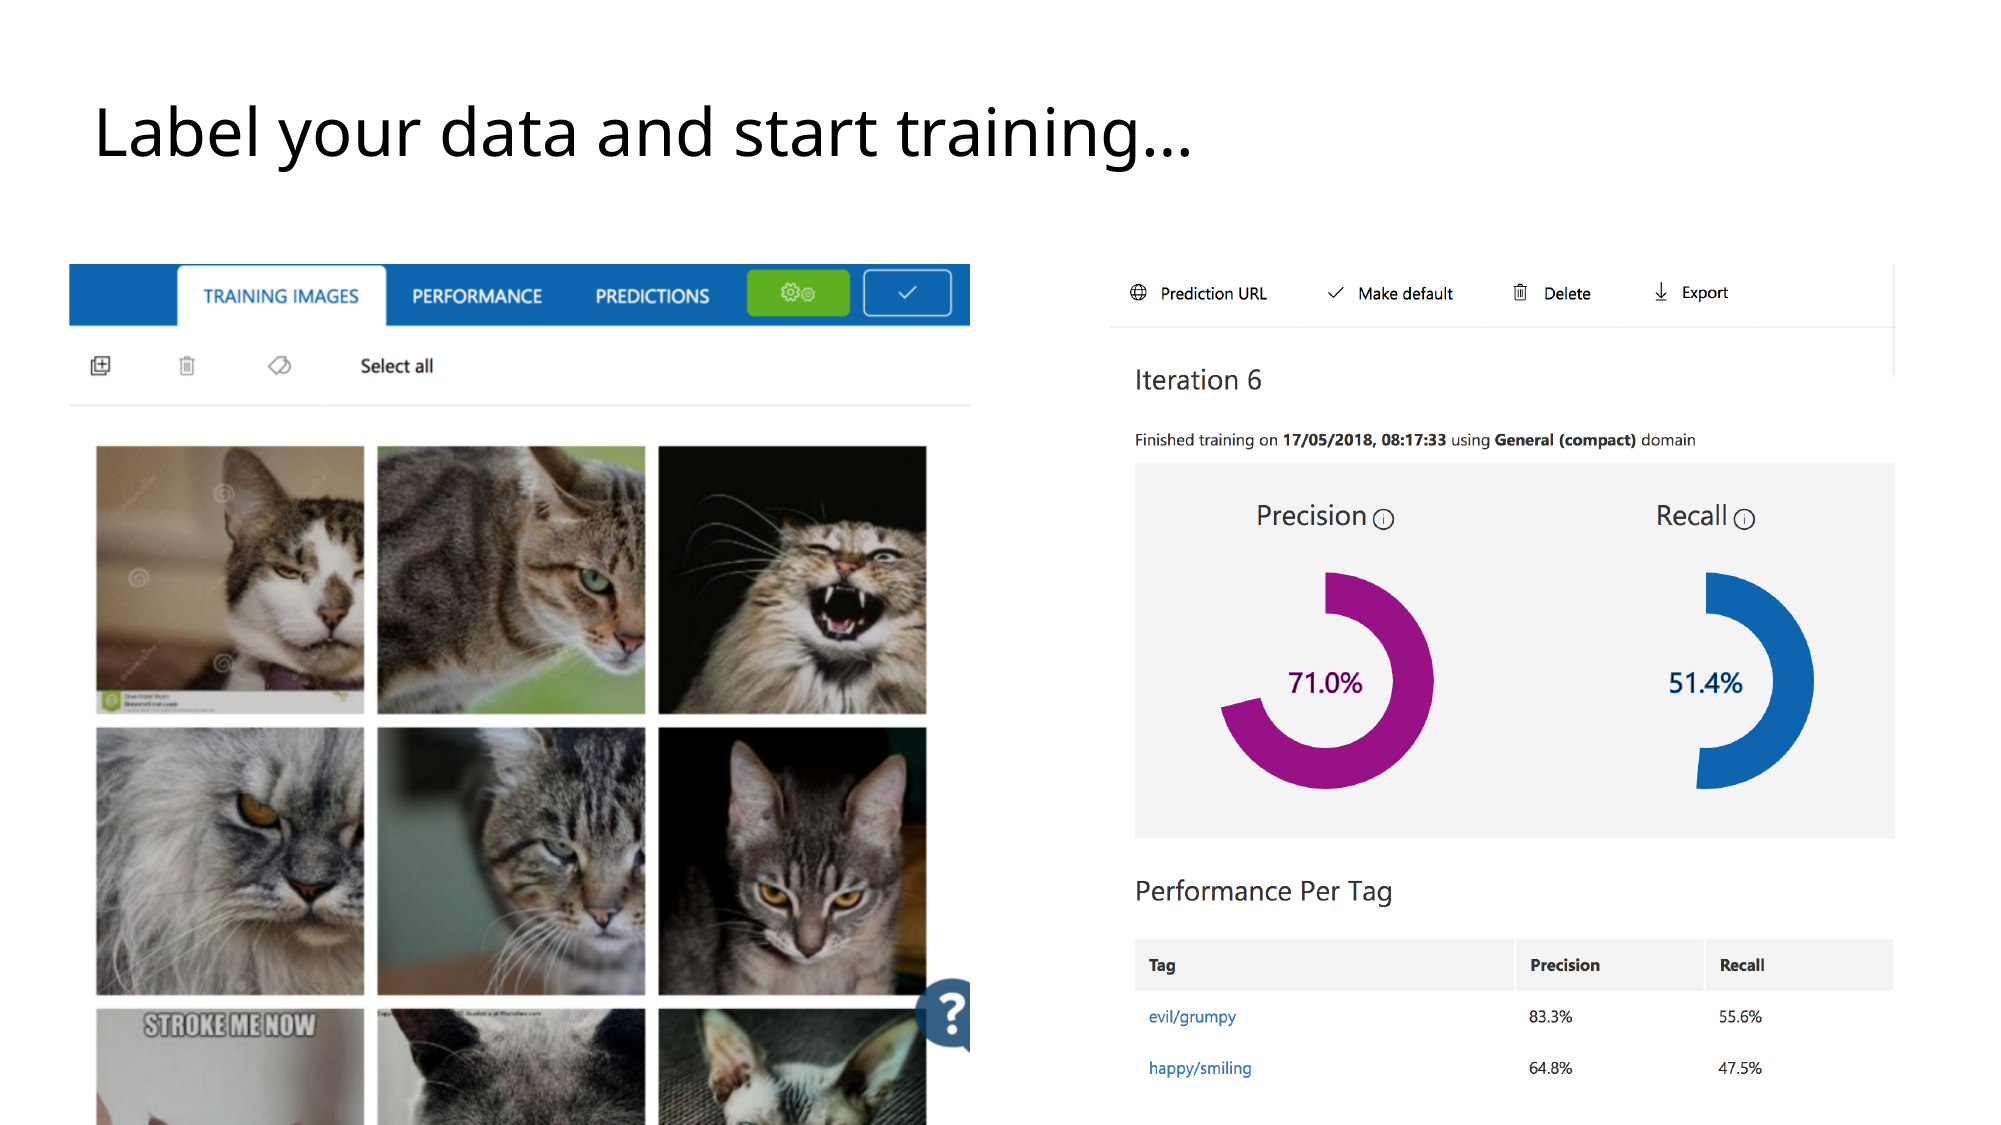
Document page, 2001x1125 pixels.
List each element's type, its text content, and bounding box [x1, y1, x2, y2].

picture [1110, 264, 1895, 1125]
text_box Label your data and start training… [78, 82, 1210, 178]
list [69, 264, 970, 1125]
